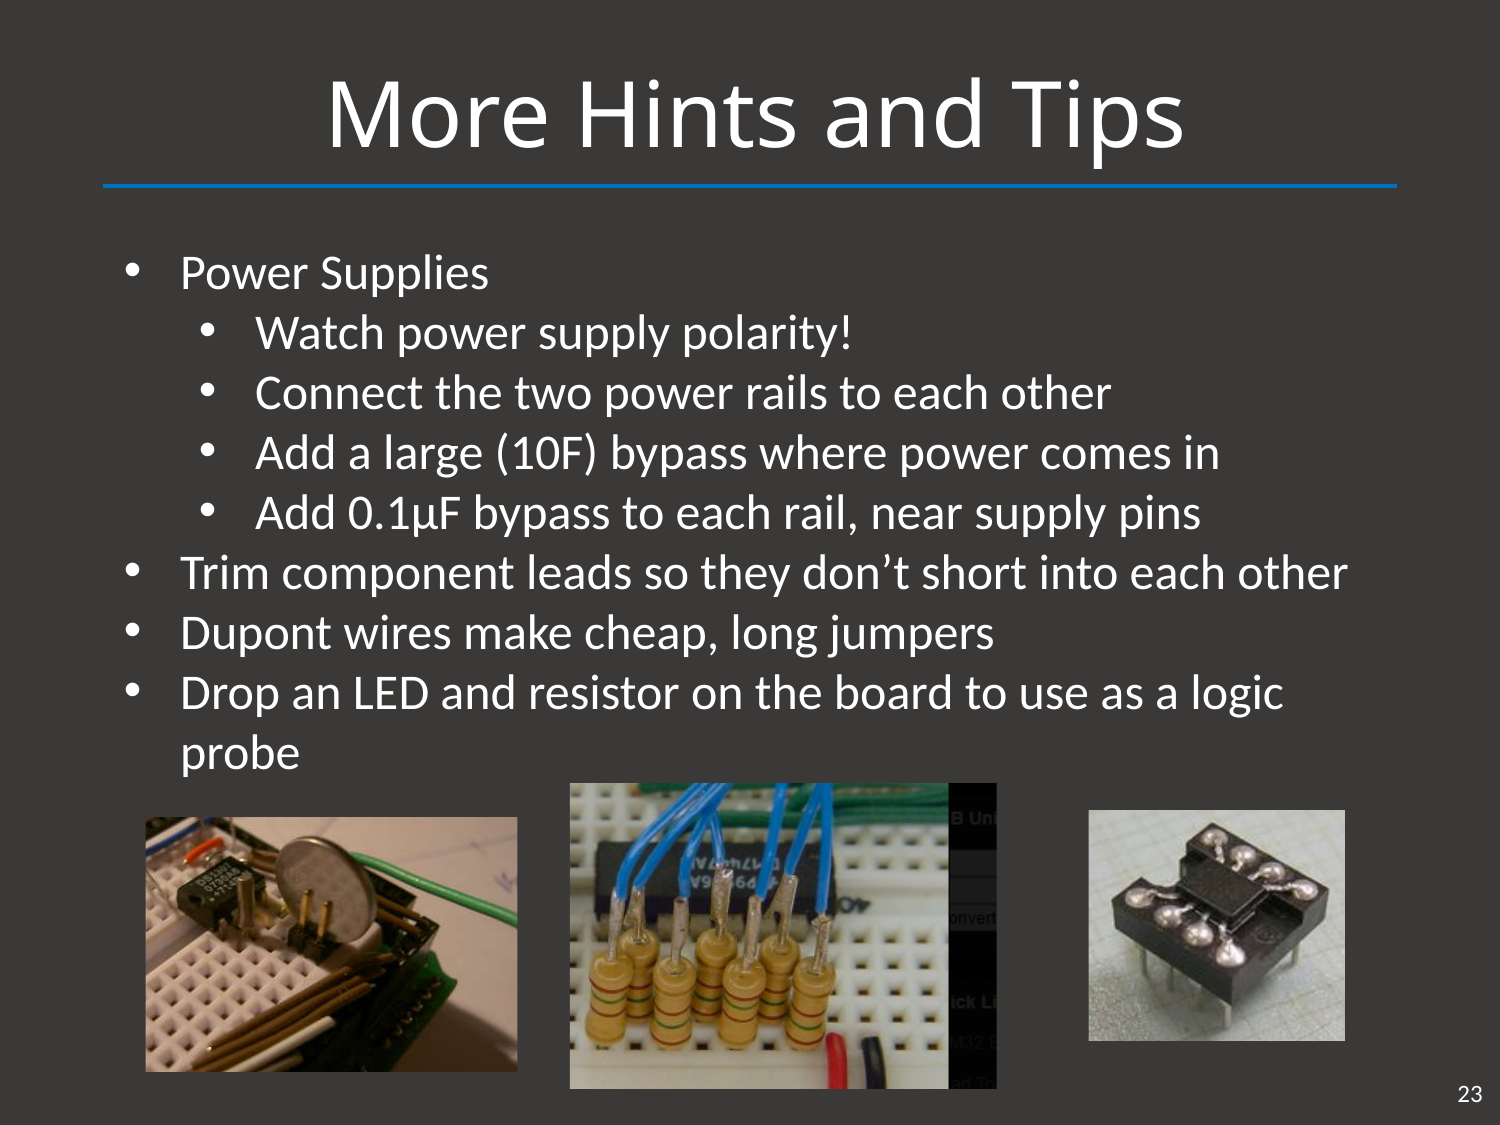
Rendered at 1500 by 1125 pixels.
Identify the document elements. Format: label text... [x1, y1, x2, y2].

title More Hints and Tips [76, 36, 1437, 200]
picture [1088, 810, 1345, 1041]
slide_number 23 [1160, 1062, 1498, 1123]
text_box Power Supplies Watch power supply polarity! Connect the two power rails to each other Add a large (10F) bypass where power comes in Add 0.1µF bypass to each rail, near supply pins Trim component leads so they don’t short into each other Dupont wires make cheap, long jumpers Drop an LED and resistor on the board to use as a logic probe [109, 232, 1378, 847]
picture [569, 783, 997, 1089]
picture [145, 816, 518, 1072]
